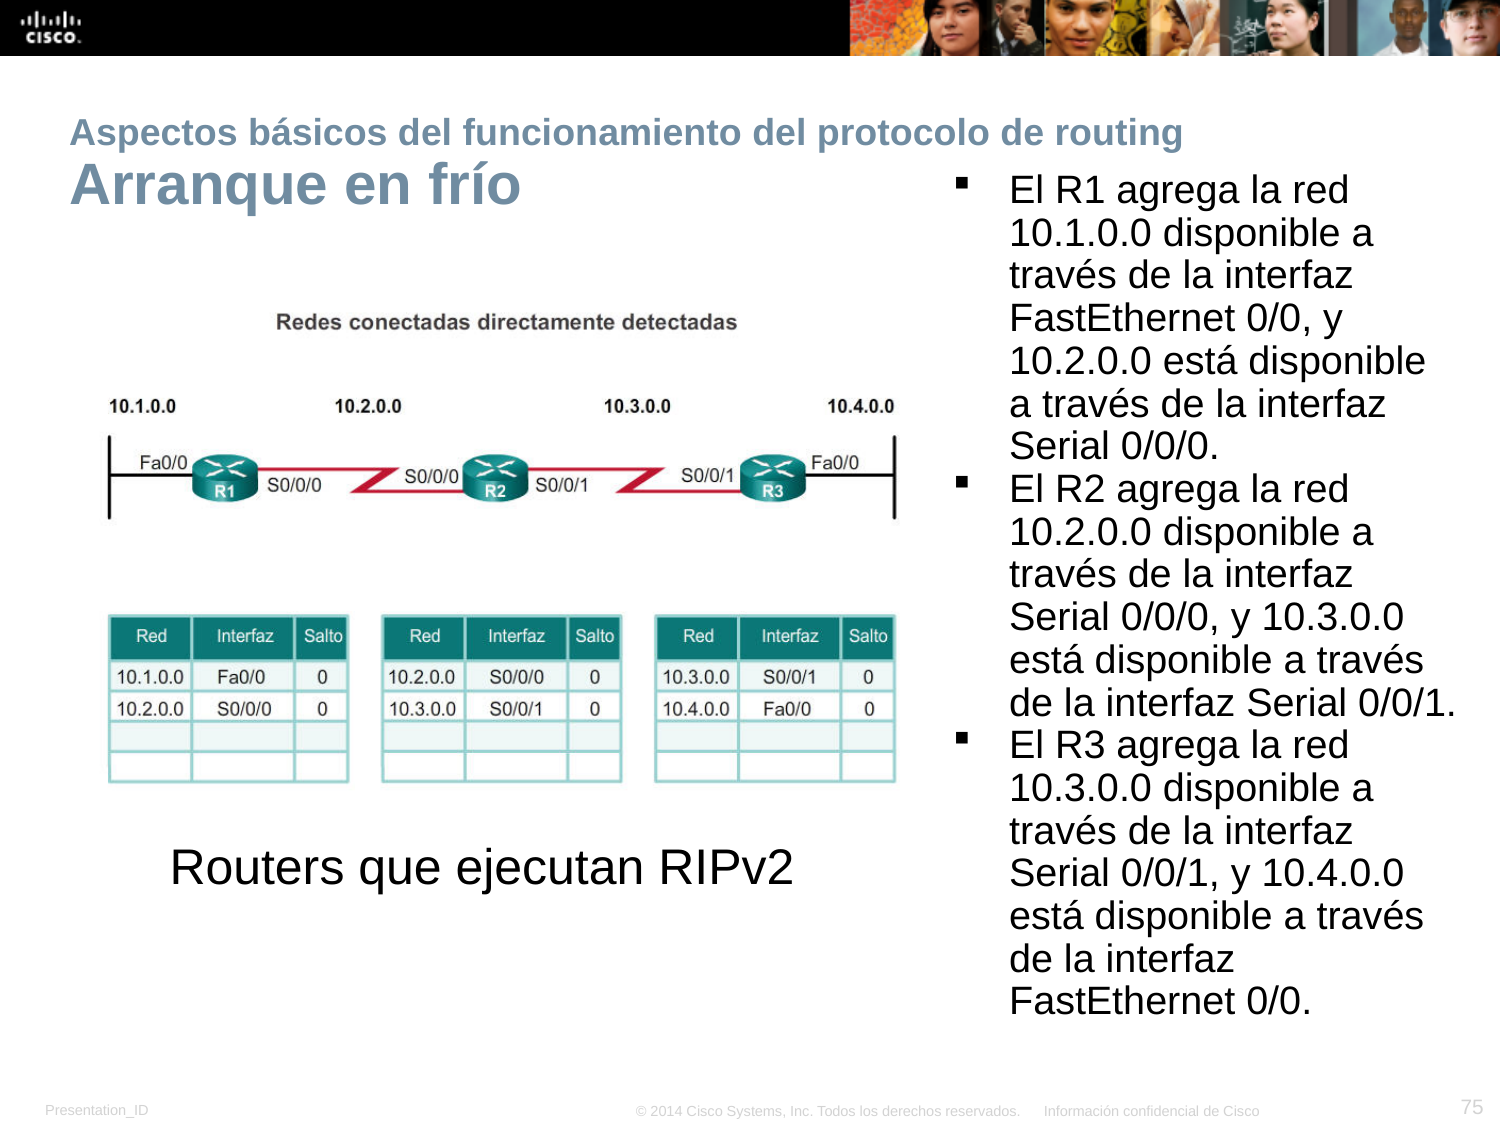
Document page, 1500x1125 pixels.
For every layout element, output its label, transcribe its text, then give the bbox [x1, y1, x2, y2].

text_box Routers que ejecutan RIPv2 [121, 843, 843, 903]
picture [0, 0, 1500, 56]
picture [74, 304, 937, 834]
text_box El R1 agrega la red 10.1.0.0 disponible a través de la interfaz FastEthernet 0/0, y 10.2.0.0 está disponible a través de la interfaz Serial 0/0/0. El R2 agrega la red 10.2.0.0 disponible a través de la interfaz Serial 0/0/0, y 10.3.0.0 está disponible a través de la interfaz Serial 0/0/1. El R3 agrega la red 10.3.0.0 disponible a través de la interfaz Serial 0/0/1, y 10.4.0.0 está disponible a través de la interfaz FastEthernet 0/0. [938, 162, 1474, 1031]
title Aspectos básicos del funcionamiento del protocolo de routing Arranque en frío [55, 80, 1444, 224]
